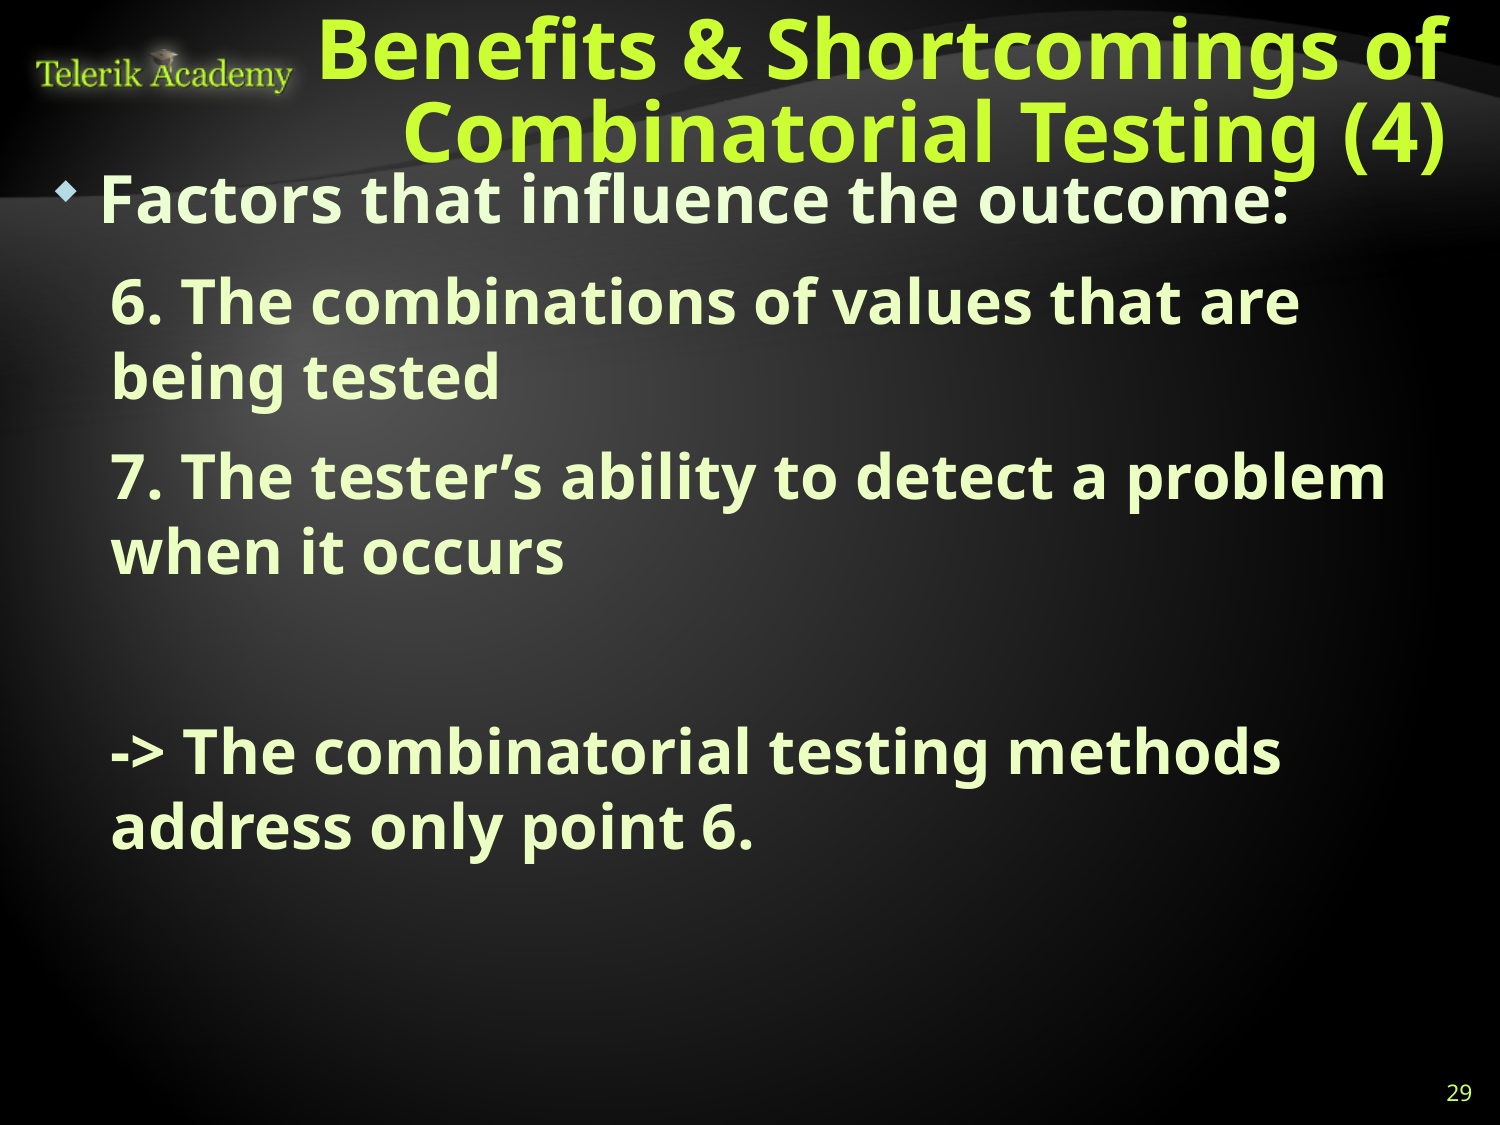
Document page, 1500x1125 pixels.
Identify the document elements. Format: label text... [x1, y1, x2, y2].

picture [0, 0, 1500, 1125]
slide_number 29 [1412, 1074, 1488, 1113]
list Factors that influence the outcome: 6. The combinations of values that are being tested 7. The tester’s ability to detect a problem when it occurs -> The combinatorial testing methods address only point 6. [37, 149, 1463, 1100]
title Benefits & Shortcomings of Combinatorial Testing (4) [300, 27, 1463, 149]
